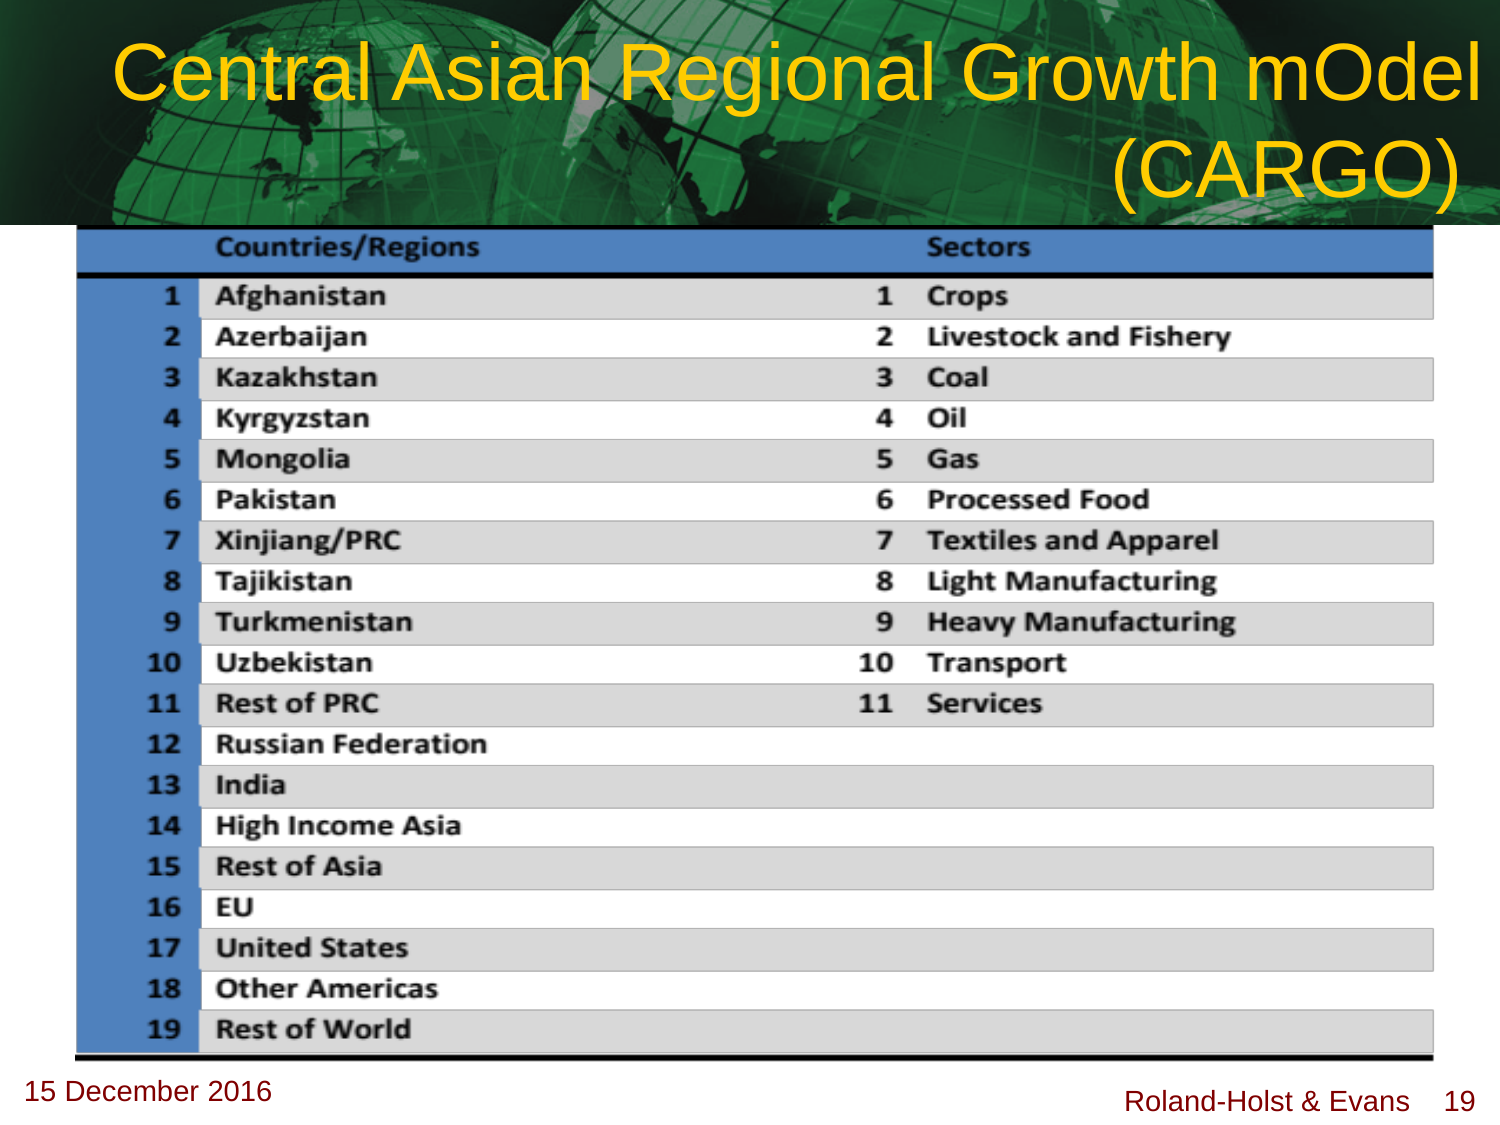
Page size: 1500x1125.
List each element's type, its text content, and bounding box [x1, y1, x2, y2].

picture [0, 0, 1500, 1091]
title Central Asian Regional Growth mOdel (CARGO) [24, 22, 1500, 211]
